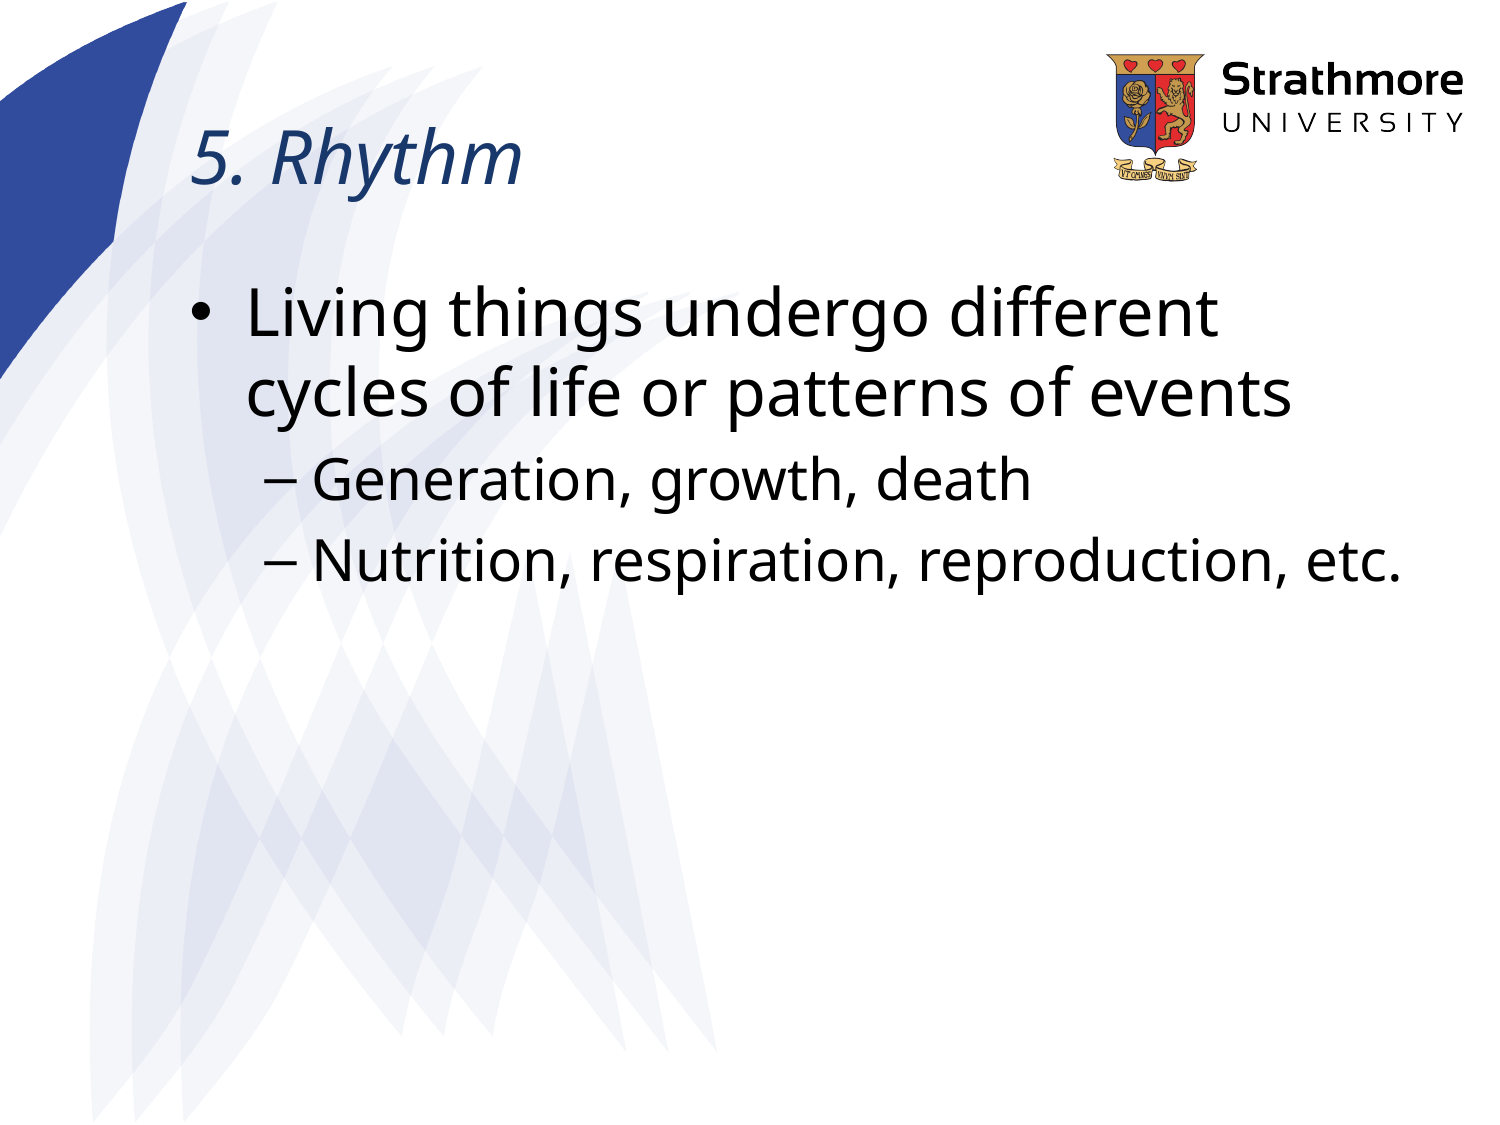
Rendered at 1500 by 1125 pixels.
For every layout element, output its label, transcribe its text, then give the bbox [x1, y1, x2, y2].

title 5. Rhythm [174, 89, 1059, 219]
list Living things undergo different cycles of life or patterns of events Generation, growth, death Nutrition, respiration, reproduction, etc. [174, 262, 1425, 1069]
picture [0, 0, 1498, 1125]
